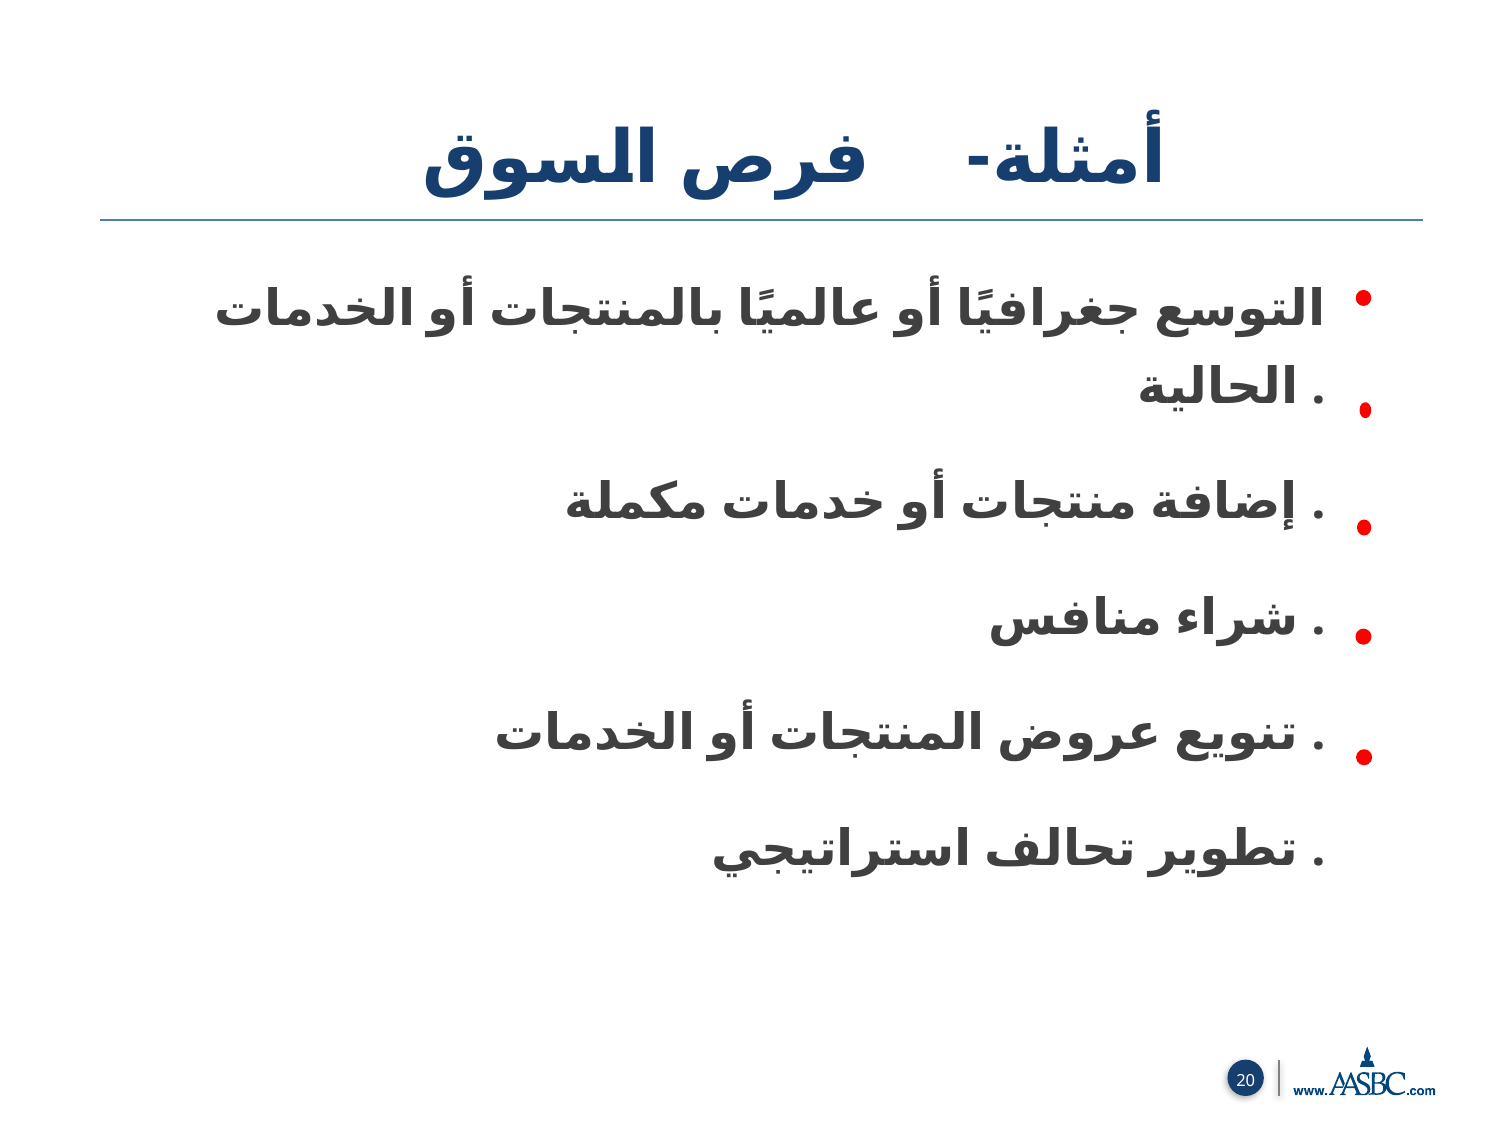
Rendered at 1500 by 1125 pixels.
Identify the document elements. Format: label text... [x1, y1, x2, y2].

text_box أمثلة- فرص السوق [88, 101, 1500, 256]
text_box [1357, 519, 1372, 536]
text_box [1356, 749, 1373, 766]
text_box [1355, 628, 1372, 645]
text_box [1355, 290, 1372, 306]
text_box [1359, 402, 1372, 419]
text_box التوسع جغرافيًا أو عالميًا بالمنتجات أو الخدمات الحالية . إضافة منتجات أو خدمات مكملة . شراء منافس . تنويع عروض المنتجات أو الخدمات . تطوير تحالف استراتيجي . [88, 256, 1341, 959]
